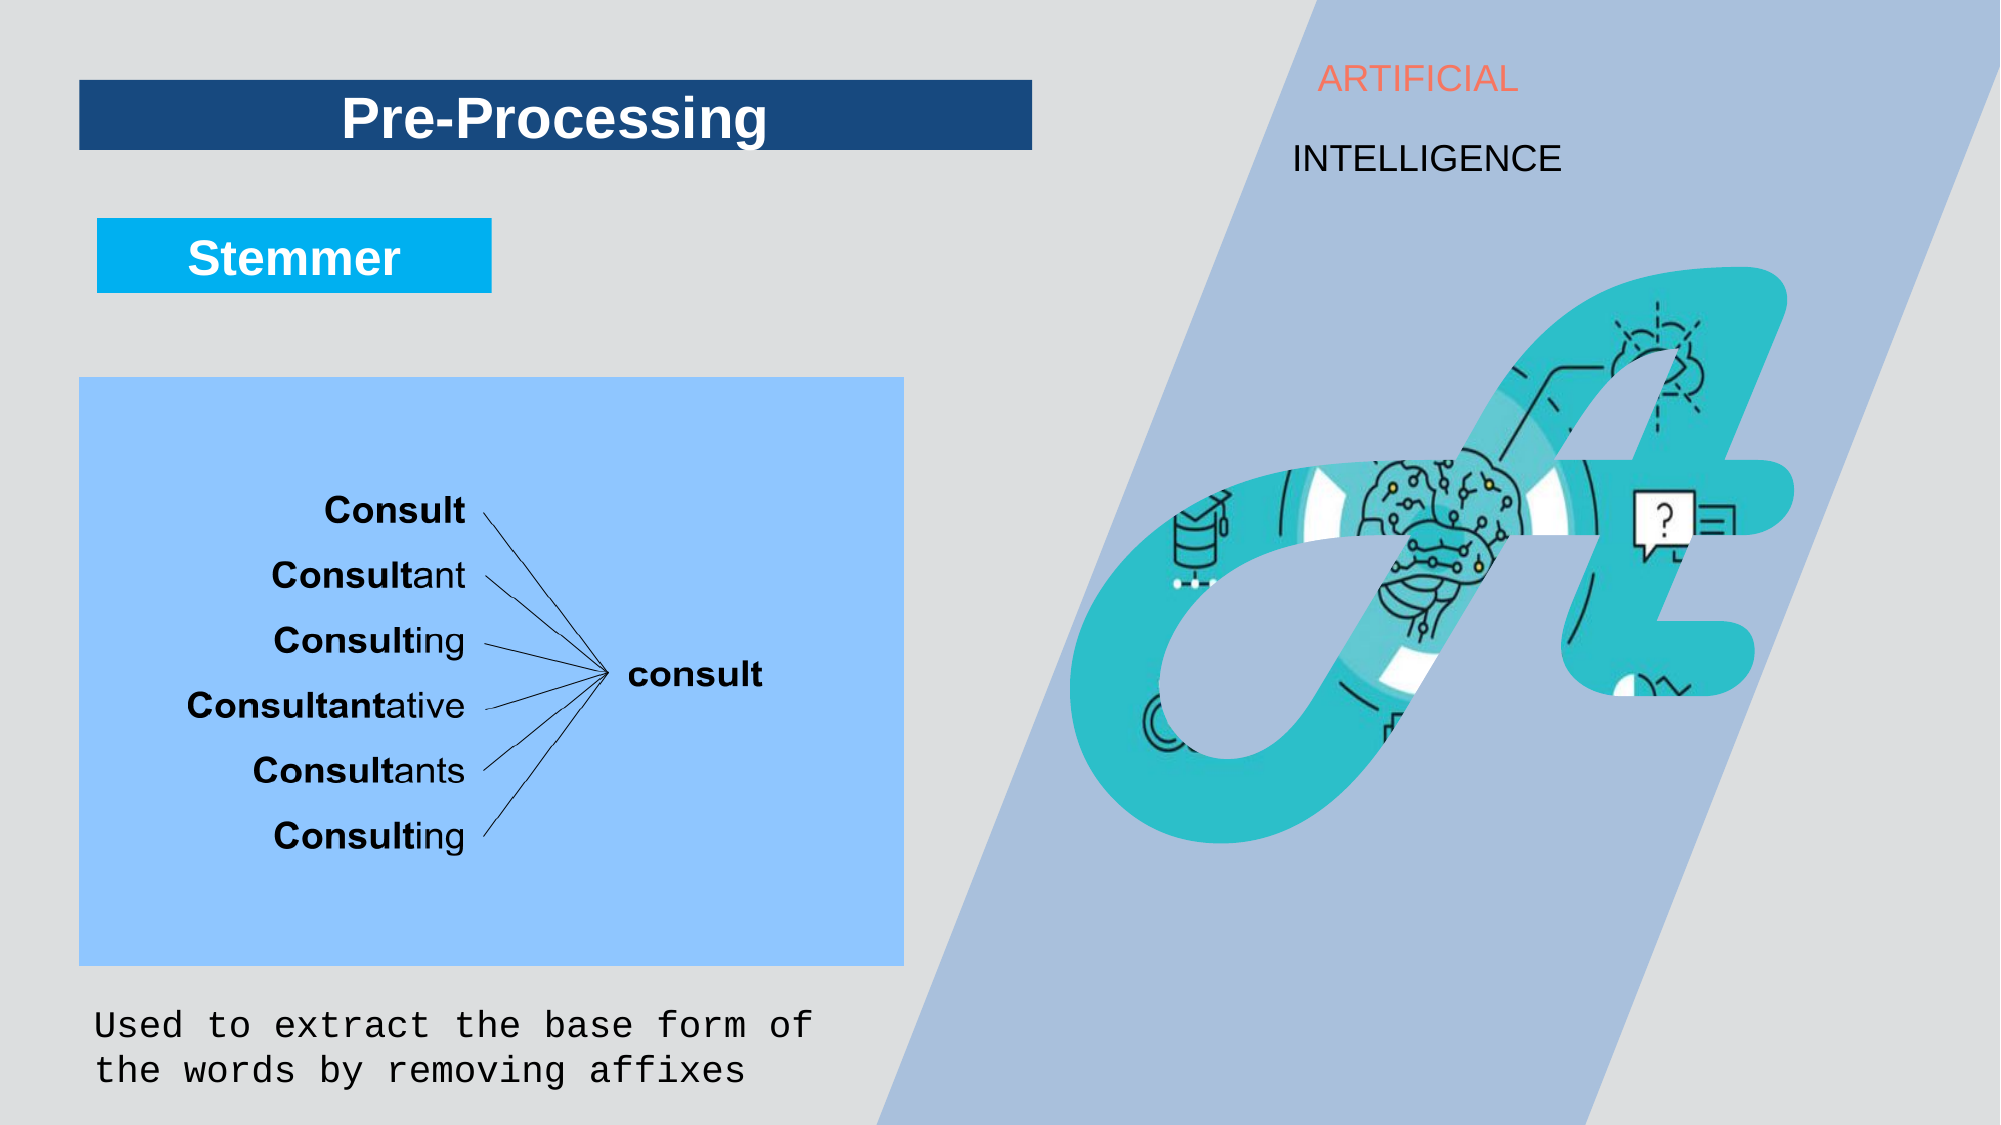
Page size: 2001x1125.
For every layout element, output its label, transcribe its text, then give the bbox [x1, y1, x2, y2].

text_box [875, 630, 1697, 1125]
text_box [1211, 0, 2000, 593]
text_box Pre-Processing [79, 79, 1033, 150]
text_box INTELLIGENCE [1277, 126, 1651, 186]
picture [1069, 266, 1795, 844]
picture [79, 377, 904, 966]
text_box Used to extract the base form of the words by removing affixes [79, 992, 856, 1097]
text_box ARTIFICIAL [1302, 46, 1651, 107]
text_box Stemmer [97, 218, 492, 293]
